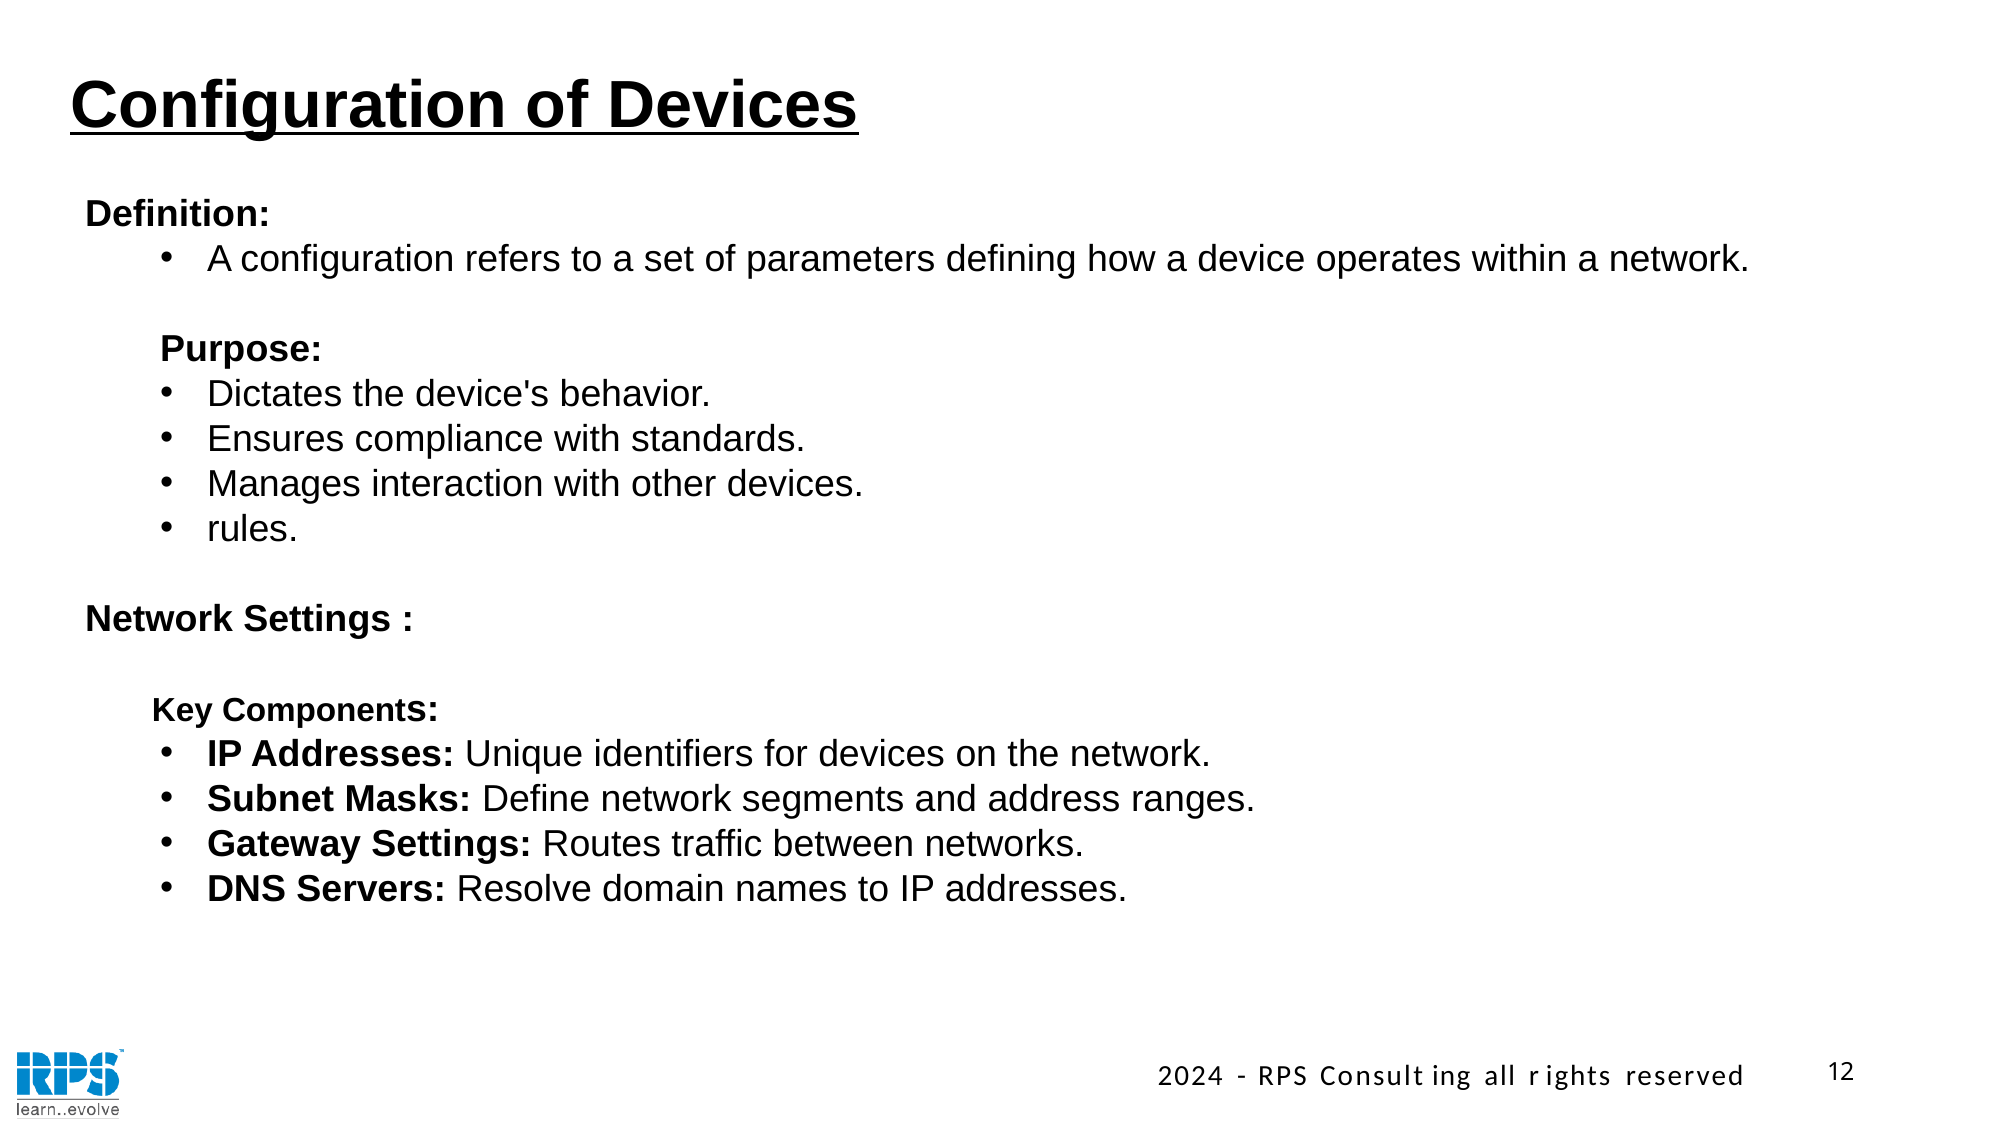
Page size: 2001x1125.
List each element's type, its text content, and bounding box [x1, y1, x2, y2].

text_box 12 [1824, 1053, 1938, 1086]
picture [16, 1049, 124, 1119]
title Configuration of Devices [70, 58, 1253, 181]
text_box Definition: A configuration refers to a set of parameters defining how a device operates within a network. Purpose: Dictates the device's behavior. Ensures compliance with standards. Manages interaction with other devices. rules. Network Settings : Key Components: IP Addresses: Unique identifiers for devices on the network. Subnet Masks: Define network segments and address ranges. Gateway Settings: Routes traffic between networks. DNS Servers: Resolve domain names to IP addresses. [70, 181, 1858, 1007]
text_box 2024 - RPS Consult ing all r ights reserved [1155, 1053, 1752, 1092]
